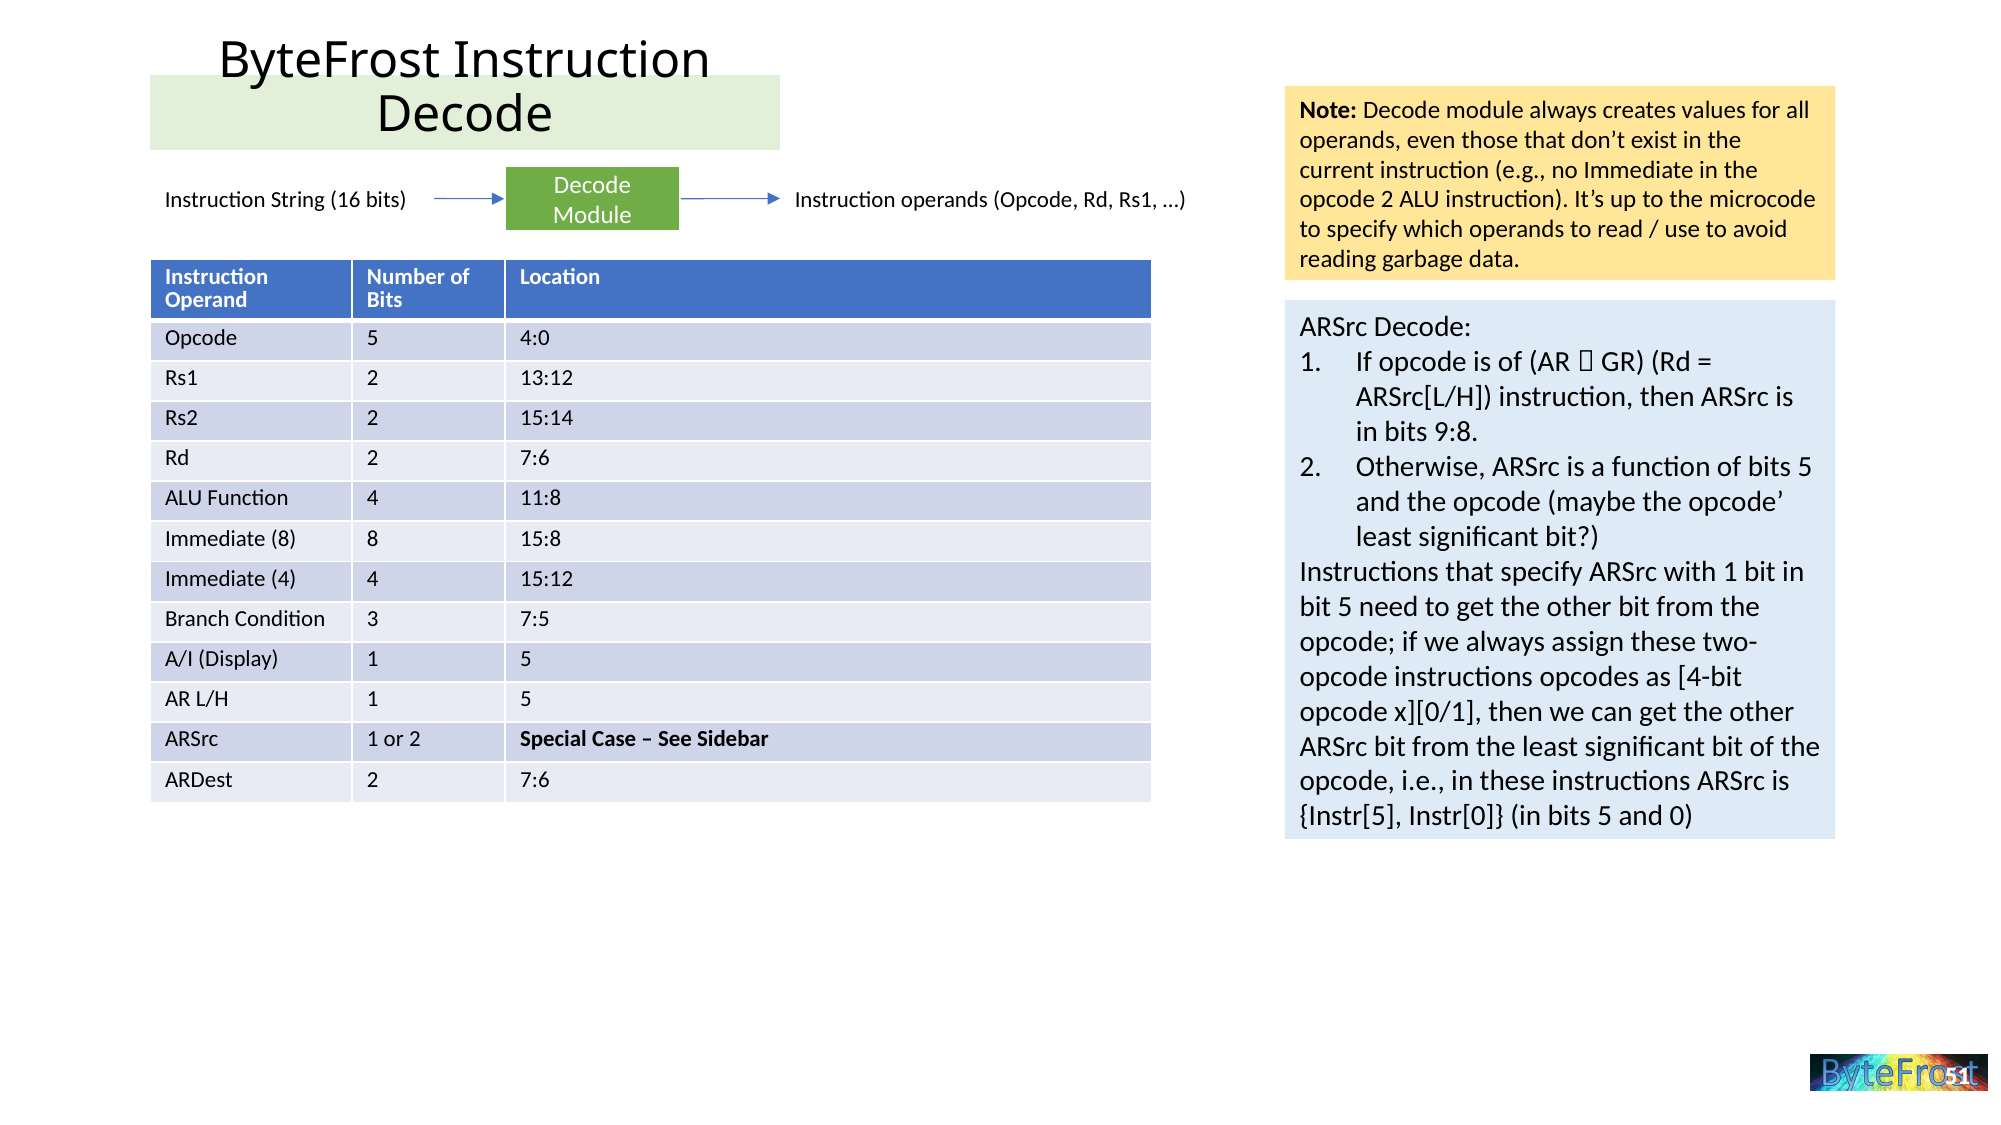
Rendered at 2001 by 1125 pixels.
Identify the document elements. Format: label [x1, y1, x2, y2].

table_cell [353, 522, 504, 561]
table_cell [151, 683, 351, 721]
table_cell [506, 522, 1151, 561]
table_cell [353, 723, 504, 761]
table_cell [506, 362, 1151, 400]
table_header [353, 260, 504, 318]
table_cell [506, 442, 1151, 480]
table_cell [151, 643, 351, 681]
table_cell [353, 683, 504, 721]
table_cell [353, 402, 504, 440]
table_cell [151, 763, 351, 802]
table_cell [151, 402, 351, 440]
picture [1810, 1054, 1988, 1091]
text_box [150, 164, 1208, 234]
table_cell [151, 442, 351, 480]
table_cell [506, 562, 1151, 601]
table_cell [506, 643, 1151, 681]
table_cell [353, 763, 504, 802]
title [150, 75, 780, 150]
table_cell [506, 683, 1151, 721]
table_cell [353, 482, 504, 520]
table_cell [506, 603, 1151, 641]
table_cell [151, 603, 351, 641]
table_cell [353, 603, 504, 641]
text_box [1284, 85, 1836, 281]
table_cell [353, 323, 504, 360]
table_cell [506, 723, 1151, 761]
table_cell [151, 723, 351, 761]
table_cell [353, 362, 504, 400]
table_cell [151, 482, 351, 520]
table_header [151, 260, 351, 318]
table_cell [506, 482, 1151, 520]
table_cell [353, 442, 504, 480]
table_cell [506, 763, 1151, 802]
table_header [506, 260, 1151, 318]
table_cell [506, 402, 1151, 440]
table_cell [353, 562, 504, 601]
table_cell [353, 643, 504, 681]
table_cell [506, 323, 1151, 360]
table_cell [151, 562, 351, 601]
text_box [1284, 299, 1836, 839]
table_cell [151, 522, 351, 561]
table_cell [151, 323, 351, 360]
table_cell [151, 362, 351, 400]
